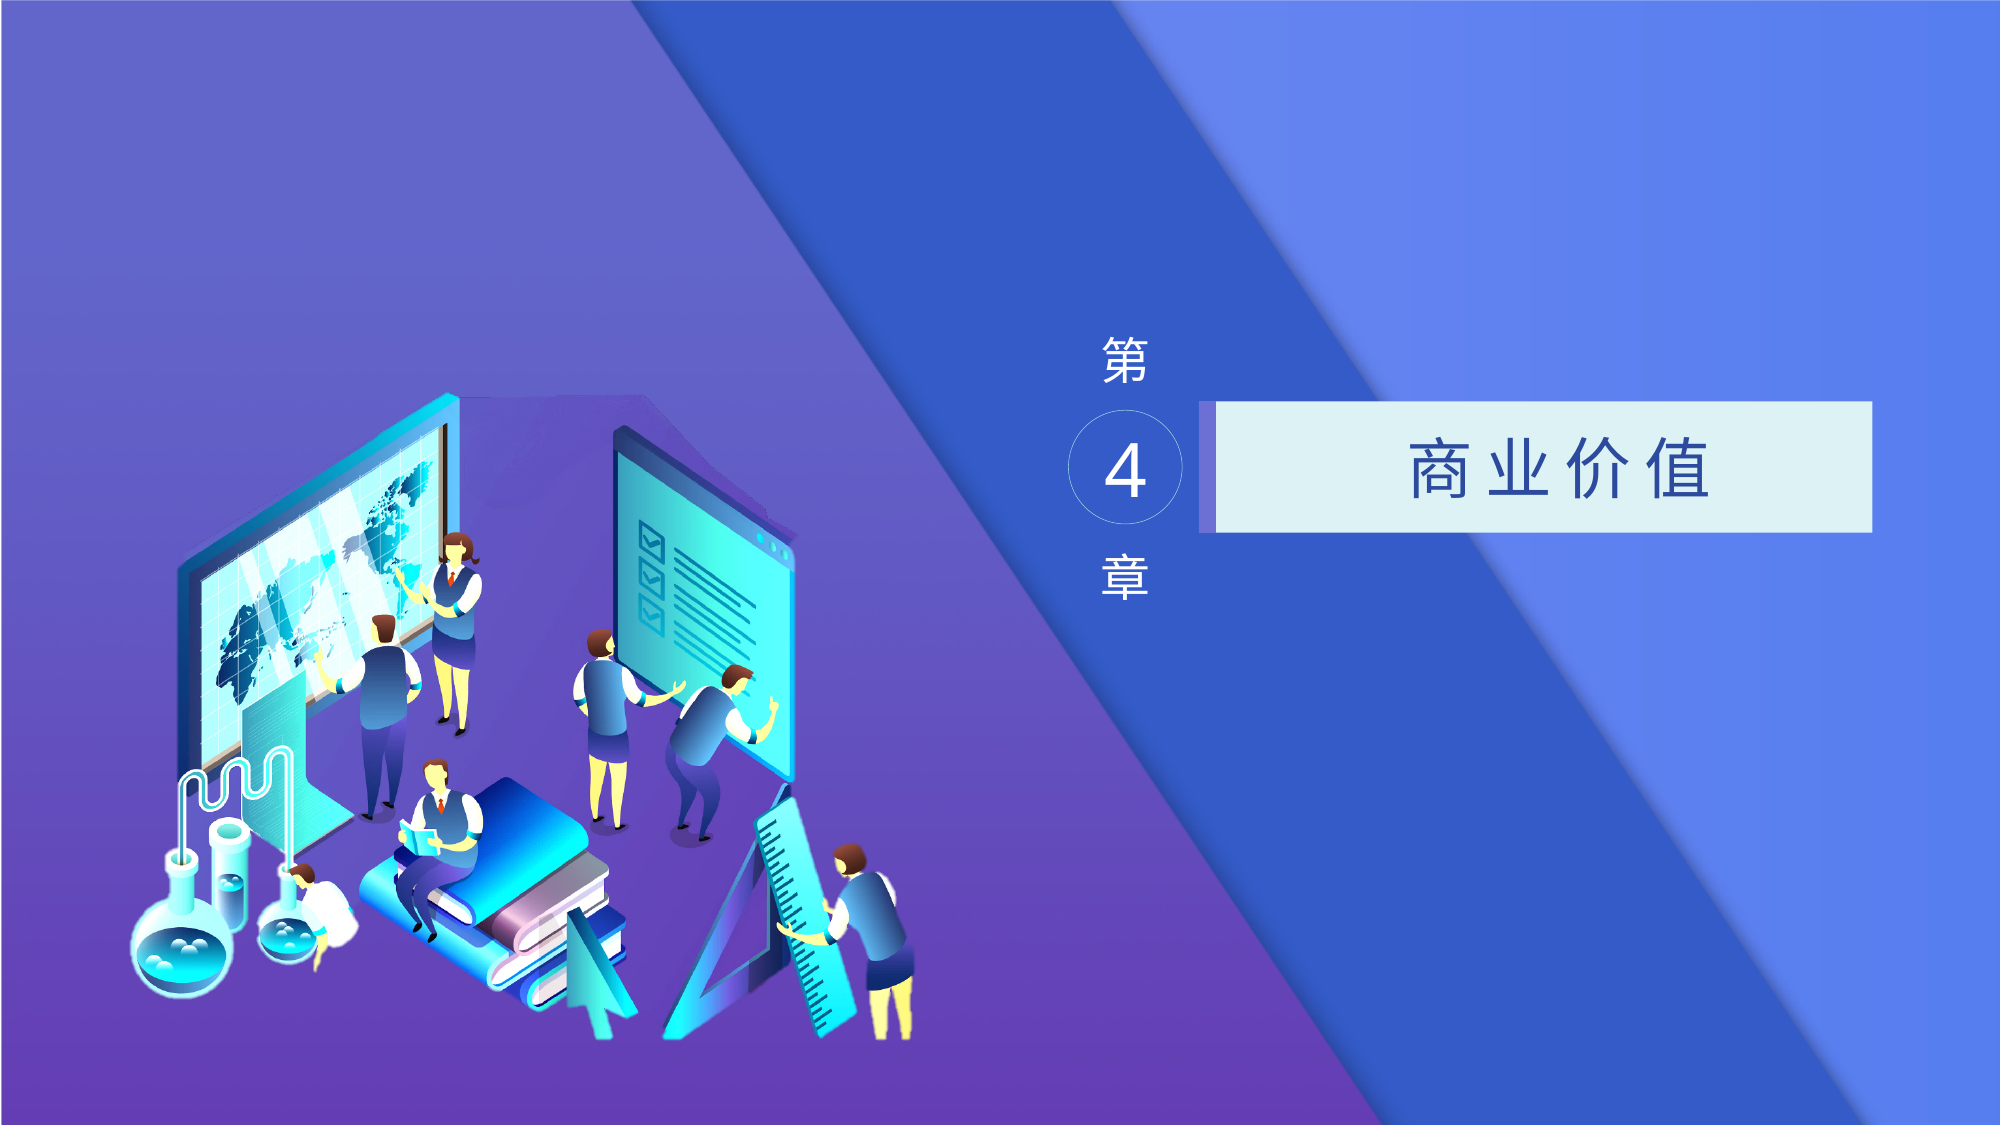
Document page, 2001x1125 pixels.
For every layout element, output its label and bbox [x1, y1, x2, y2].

text_box [1198, 401, 1873, 533]
picture [0, 0, 2000, 1125]
text_box [1068, 320, 1183, 616]
